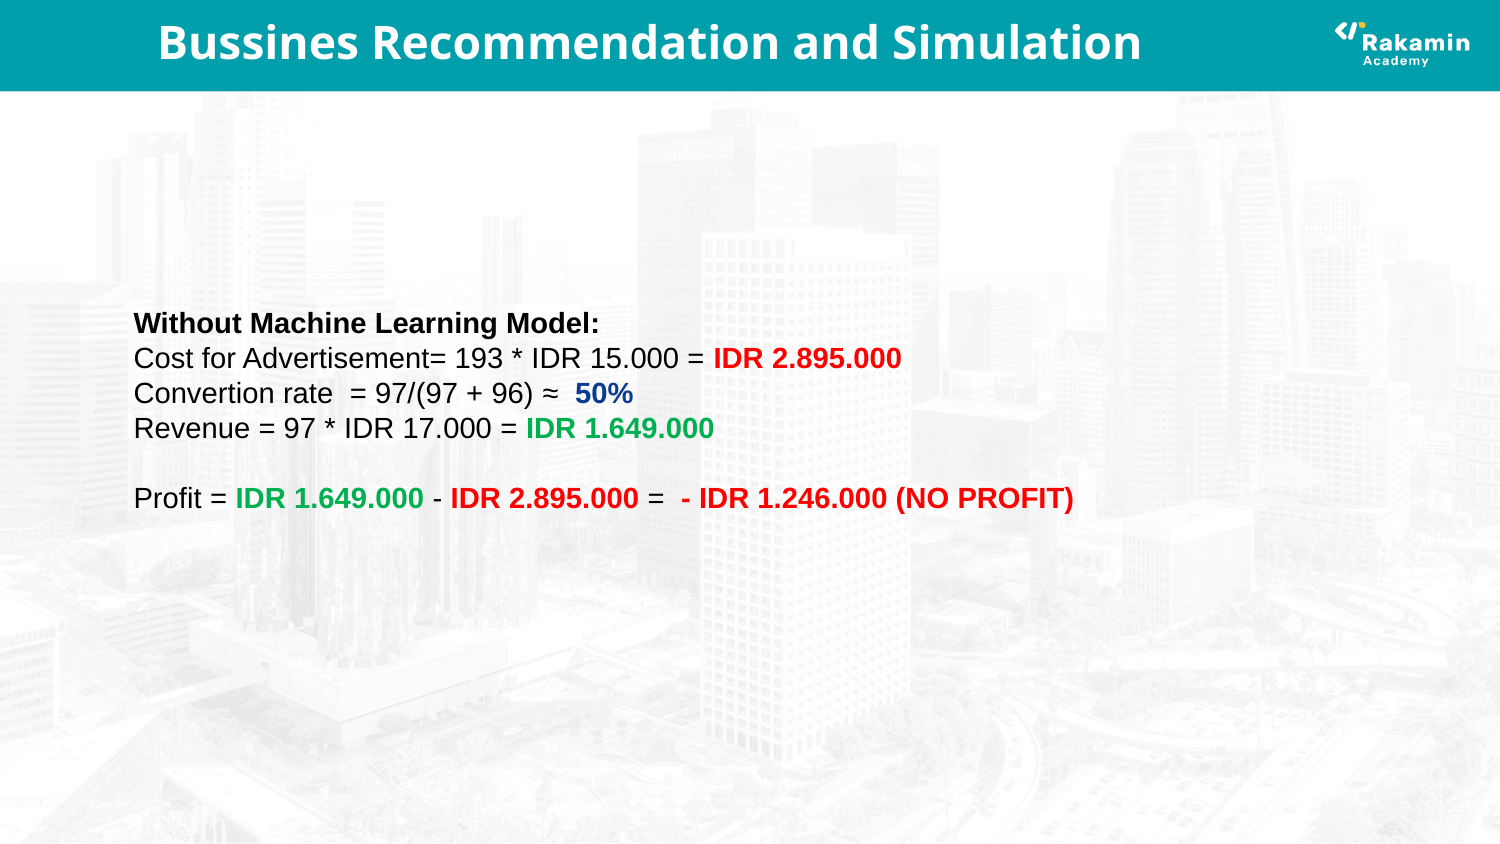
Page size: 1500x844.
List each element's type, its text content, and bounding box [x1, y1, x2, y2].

text_box Without Machine Learning Model: Cost for Advertisement= 193 * IDR 15.000 = IDR 2.895.000 Convertion rate = 97/(97 + 96) ≈ 50% Revenue = 97 * IDR 17.000 = IDR 1.649.000 Profit = IDR 1.649.000 - IDR 2.895.000 = - IDR 1.246.000 (NO PROFIT) [118, 297, 1382, 844]
picture [0, 0, 1500, 844]
title Bussines Recommendation and Simulation [0, 0, 1301, 92]
